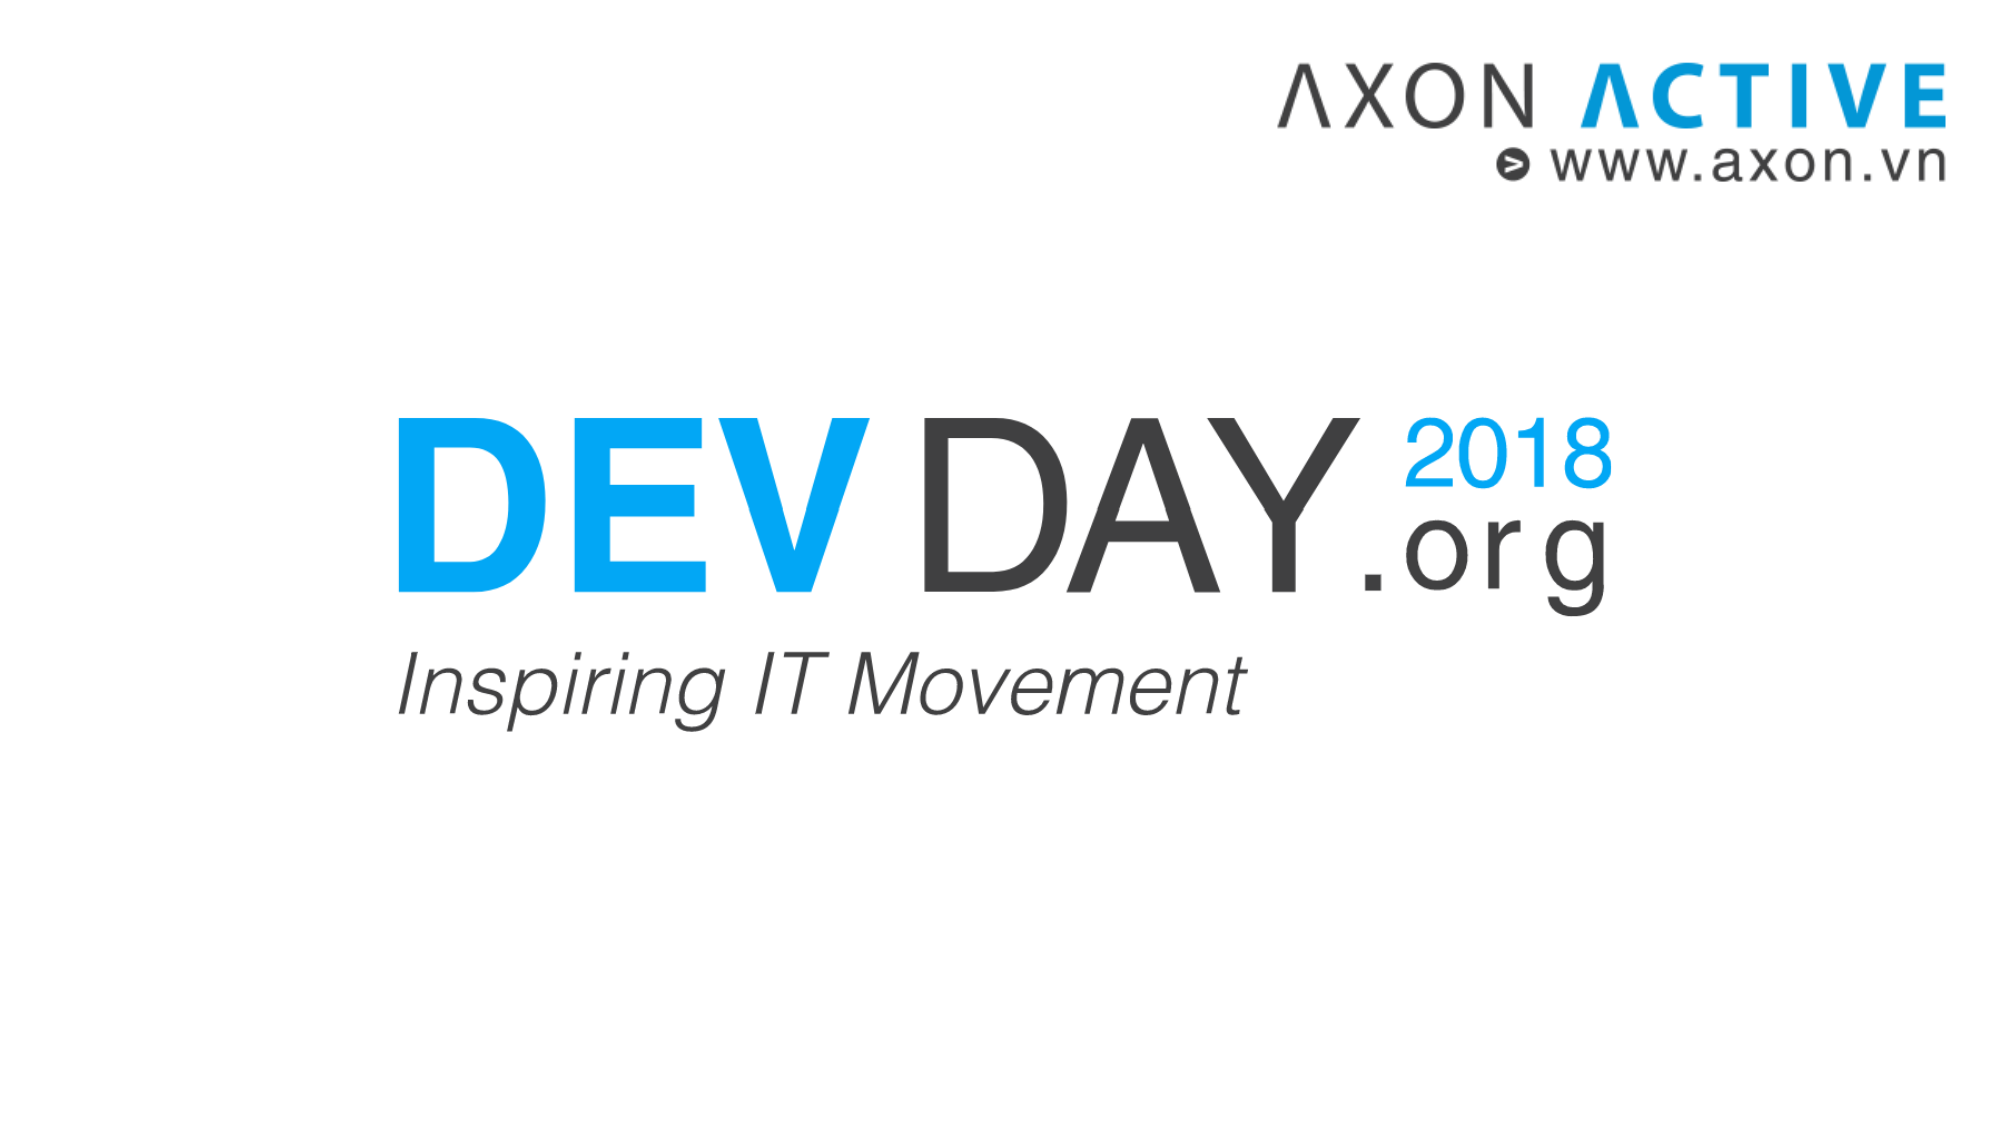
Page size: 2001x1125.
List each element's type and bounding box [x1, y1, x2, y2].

picture [388, 393, 1612, 732]
picture [1259, 0, 1963, 226]
